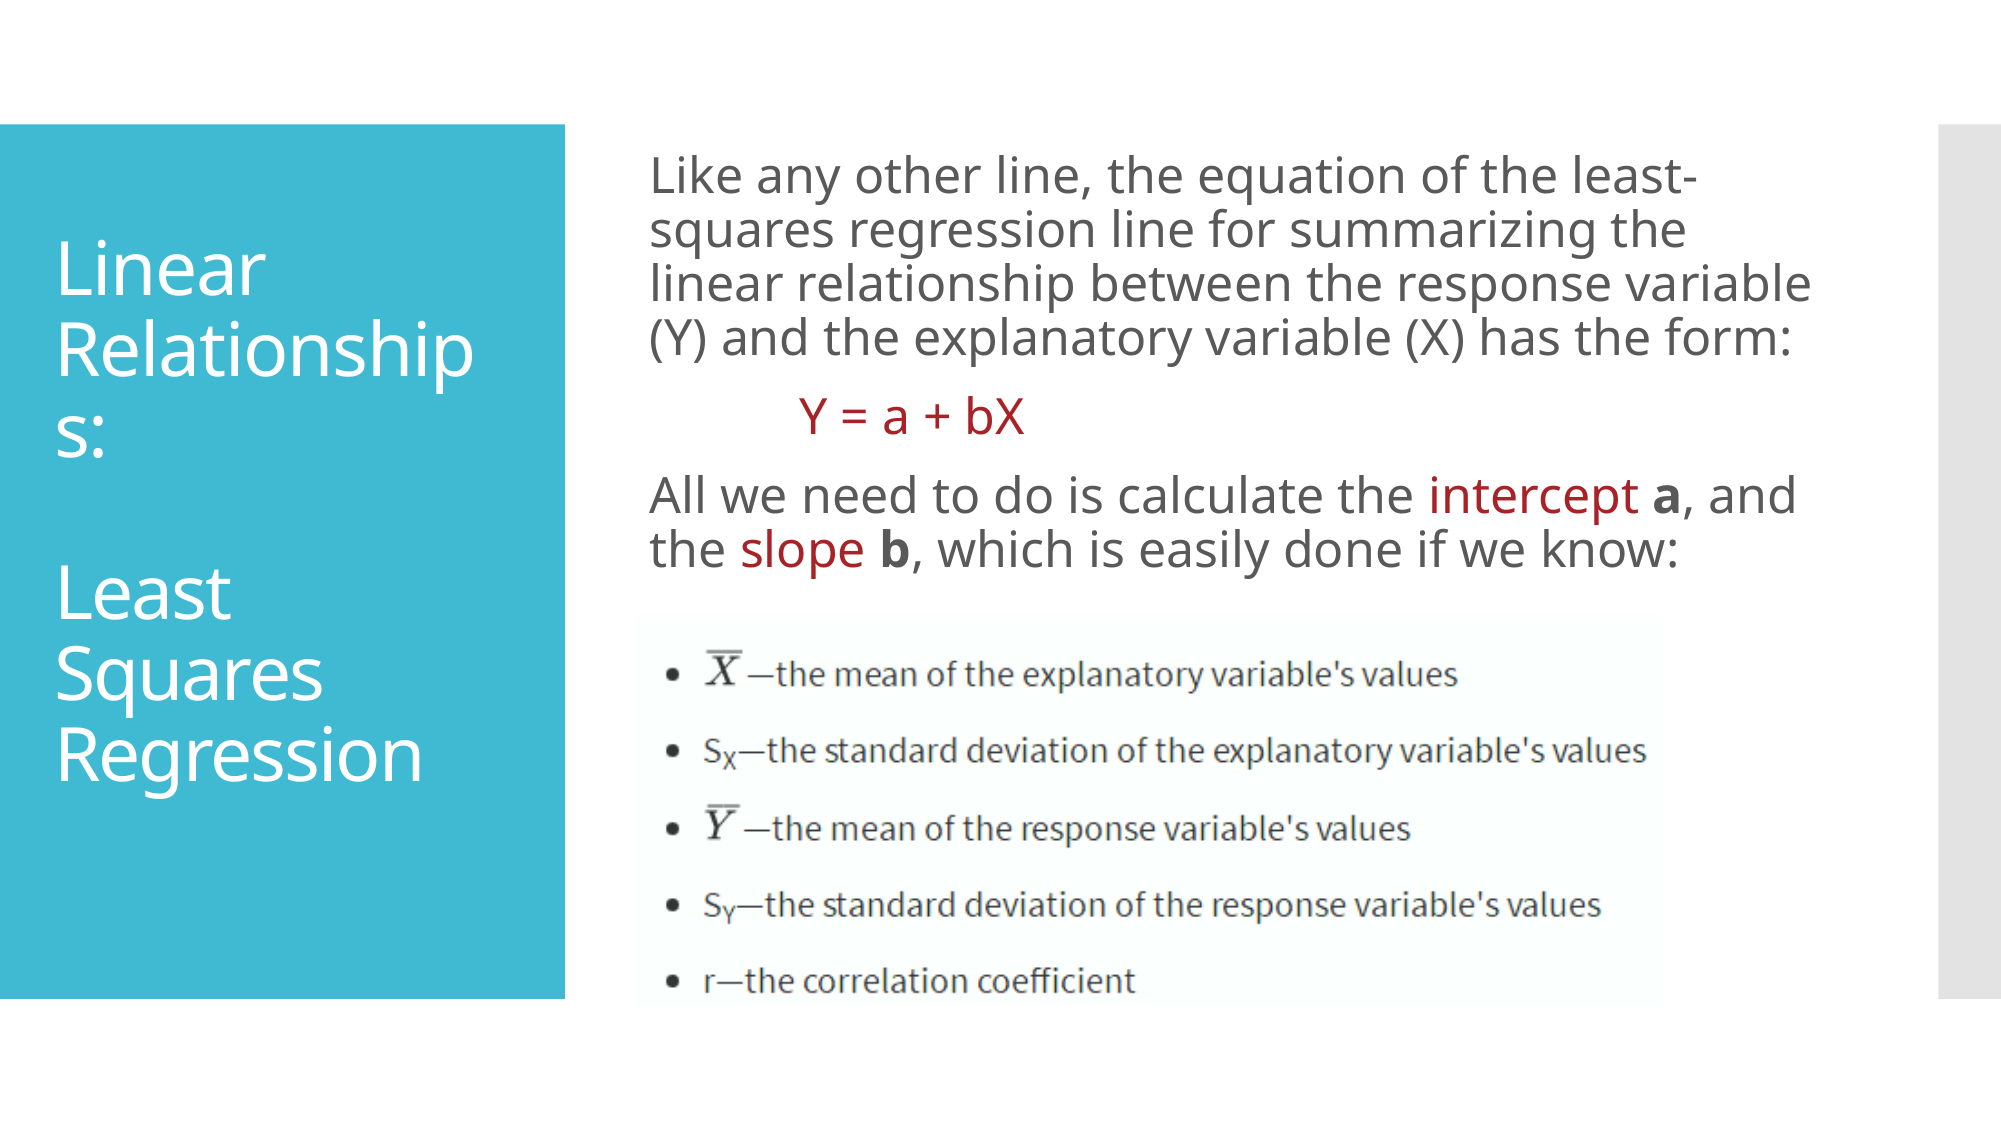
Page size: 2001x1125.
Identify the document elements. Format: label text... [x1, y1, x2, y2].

title Linear Relationships: Least Squares Regression [39, 181, 523, 937]
picture [634, 613, 1663, 1006]
list Like any other line, the equation of the least-squares regression line for summarizing the linear relationship between the response variable (Y) and the explanatory variable (X) has the form: Y = a + bX All we need to do is calculate the intercept a, and the slope b, which is easily done if we know: [634, 141, 1835, 982]
